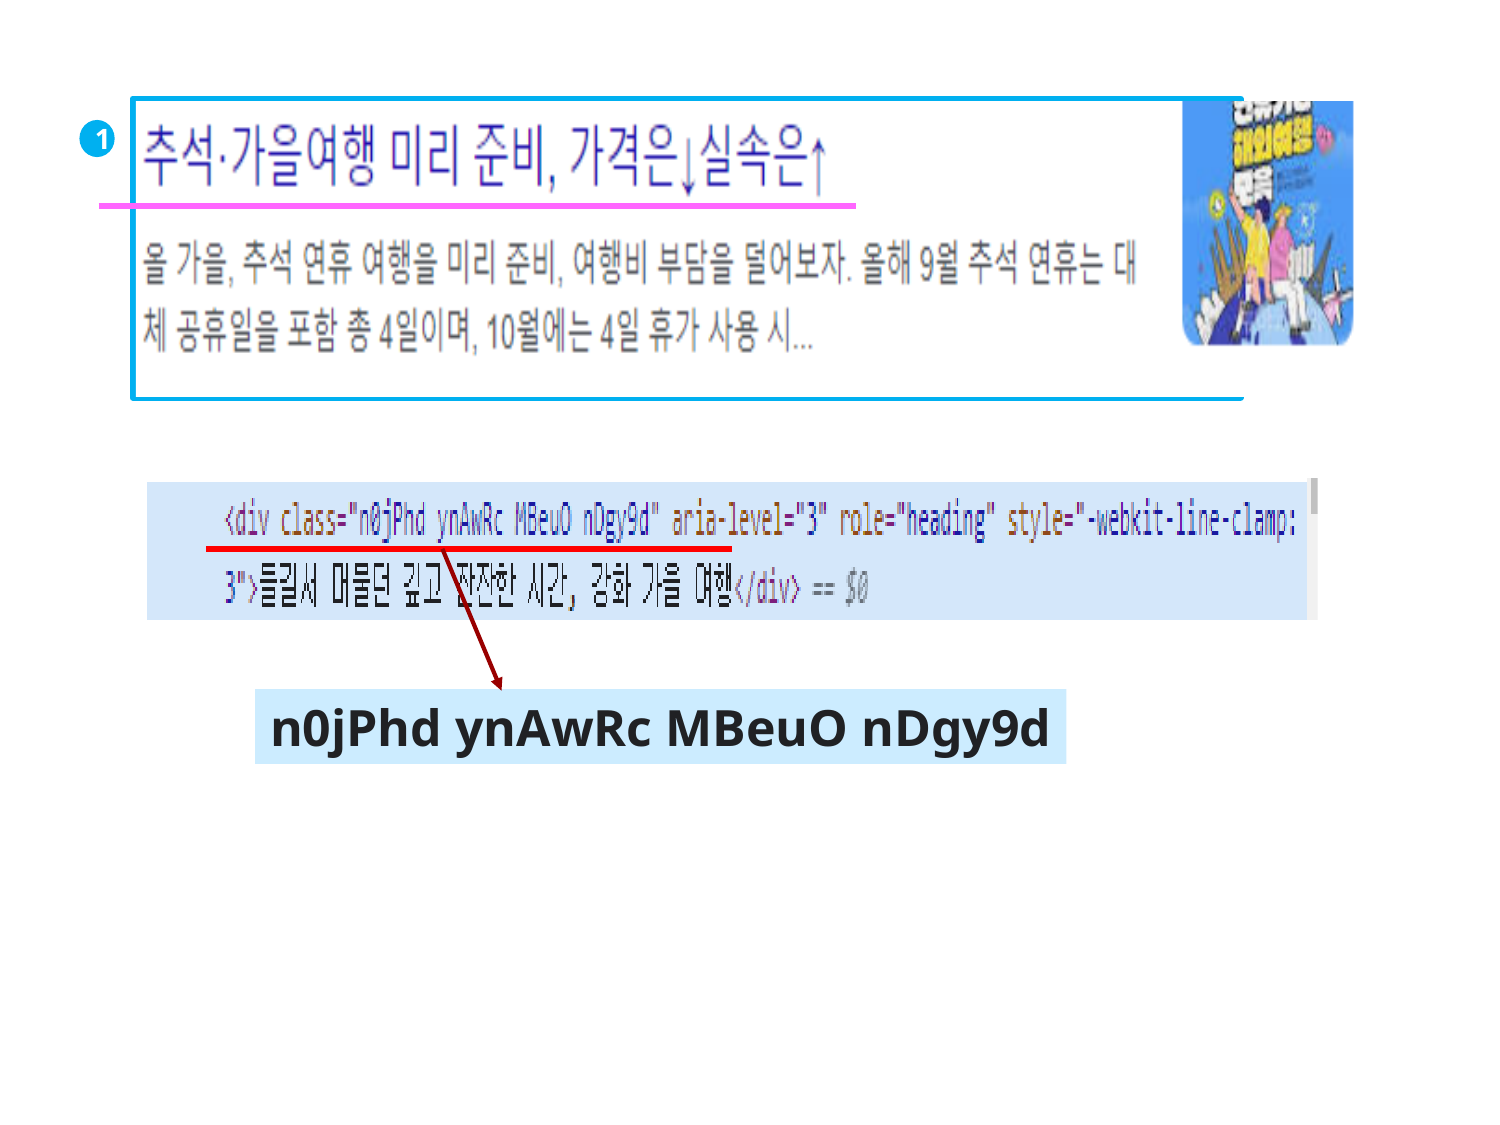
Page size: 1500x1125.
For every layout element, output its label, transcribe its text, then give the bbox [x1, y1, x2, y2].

picture [146, 477, 1319, 621]
text_box 1 [77, 117, 117, 160]
text_box n0jPhd ynAwRc MBeuO nDgy9d [255, 689, 1067, 764]
picture [135, 101, 1377, 397]
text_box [441, 548, 502, 692]
